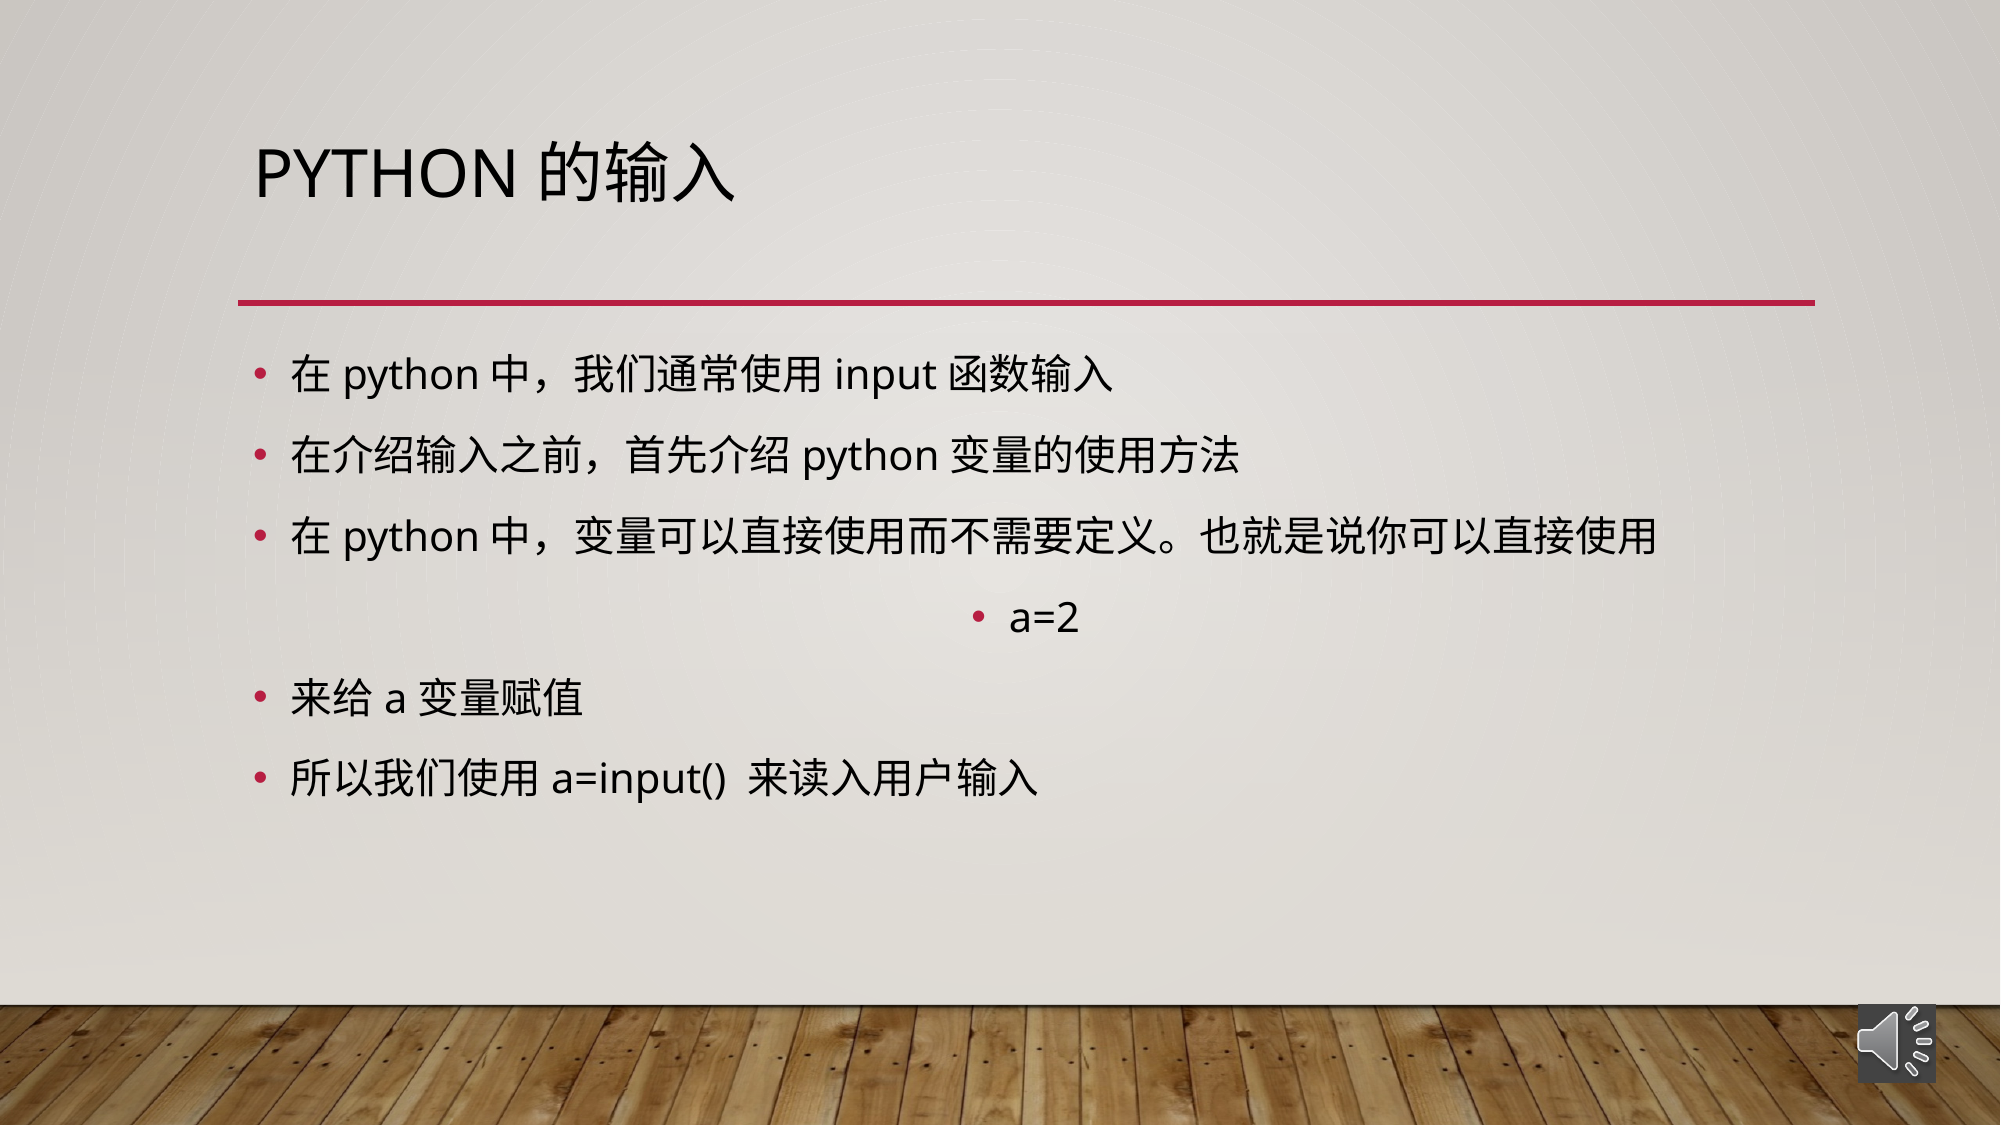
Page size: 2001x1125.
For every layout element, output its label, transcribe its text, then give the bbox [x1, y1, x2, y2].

title Python的输入 [238, 131, 1814, 305]
list 在python中，我们通常使用input函数输入 在介绍输入之前，首先介绍python变量的使用方法 在python中，变量可以直接使用而不需要定义。也就是说你可以直接使用 a=2 来给a变量赋值 所以我们使用a=input() 来读入用户输入 [238, 330, 1814, 897]
picture [0, 1003, 2000, 1125]
